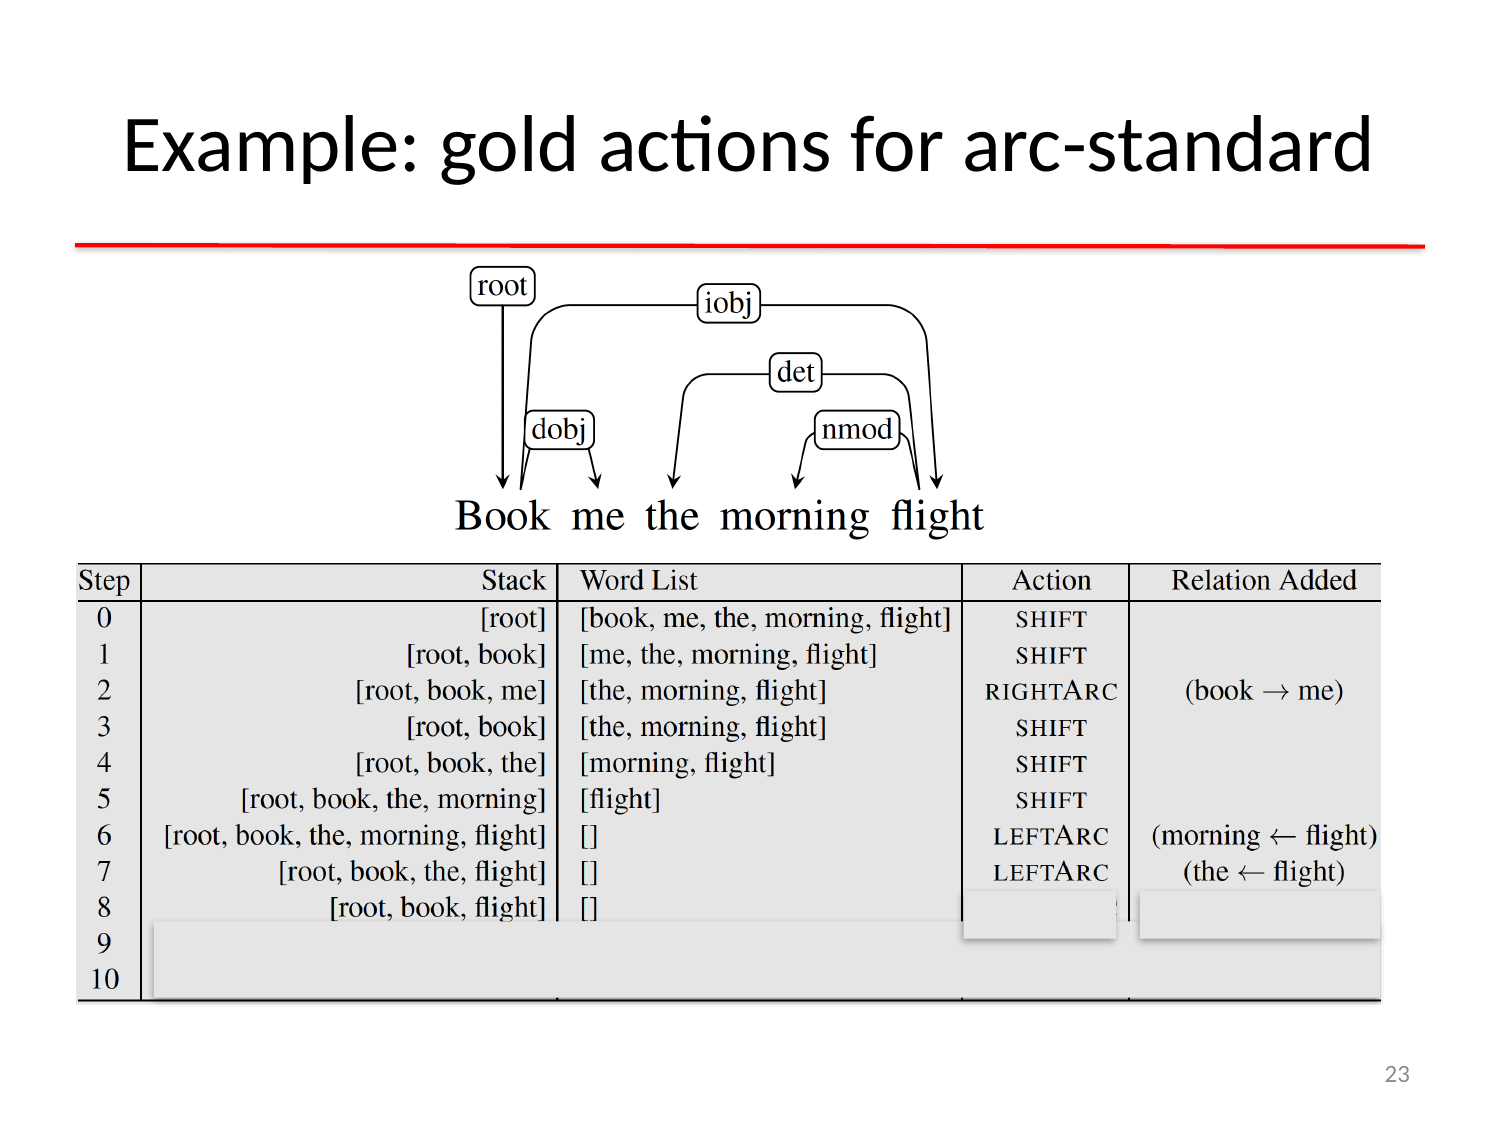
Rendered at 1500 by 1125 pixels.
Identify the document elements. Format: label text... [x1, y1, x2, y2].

title Example: gold actions for arc-standard [75, 45, 1425, 233]
picture [74, 561, 1381, 1005]
picture [451, 261, 986, 544]
slide_number 23 [1074, 1042, 1425, 1103]
